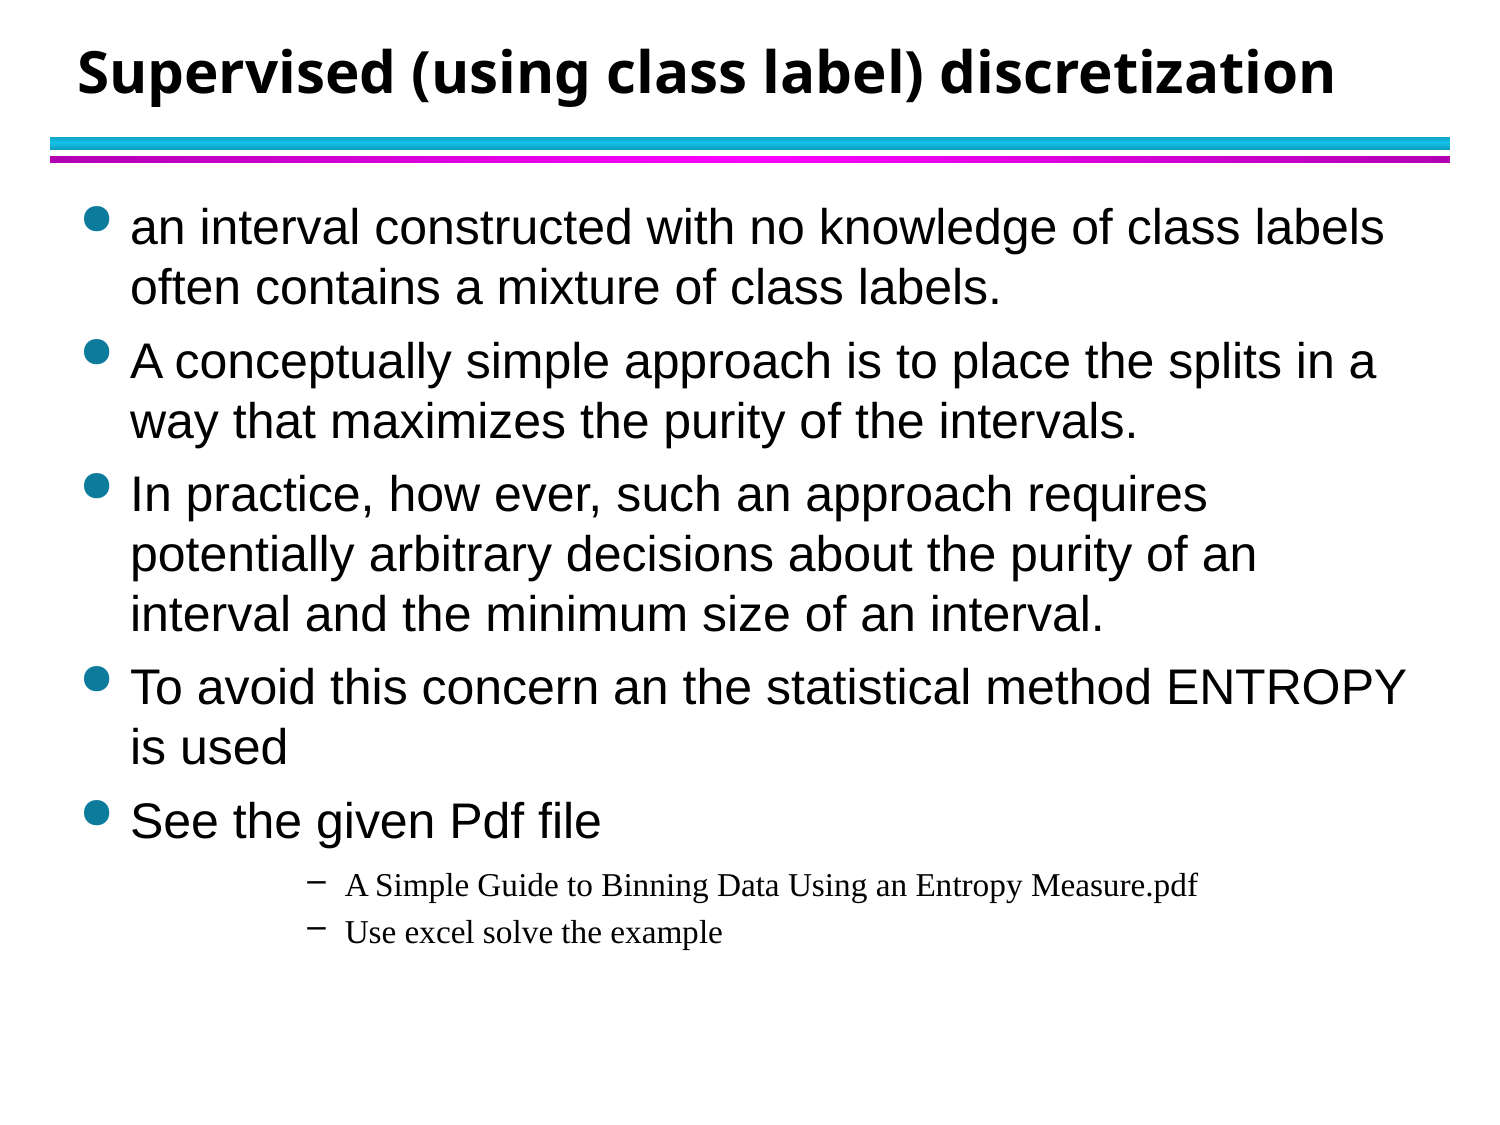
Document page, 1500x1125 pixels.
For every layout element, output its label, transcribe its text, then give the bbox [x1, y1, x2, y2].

title Supervised (using class label) discretization [62, 24, 1421, 113]
list an interval constructed with no knowledge of class labels often contains a mixture of class labels. A conceptually simple approach is to place the splits in a way that maximizes the purity of the intervals. In practice, how ever, such an approach requires potentially arbitrary decisions about the purity of an interval and the minimum size of an interval. To avoid this concern an the statistical method ENTROPY is used See the given Pdf file A Simple Guide to Binning Data Using an Entropy Measure.pdf Use excel solve the example [67, 187, 1432, 1038]
